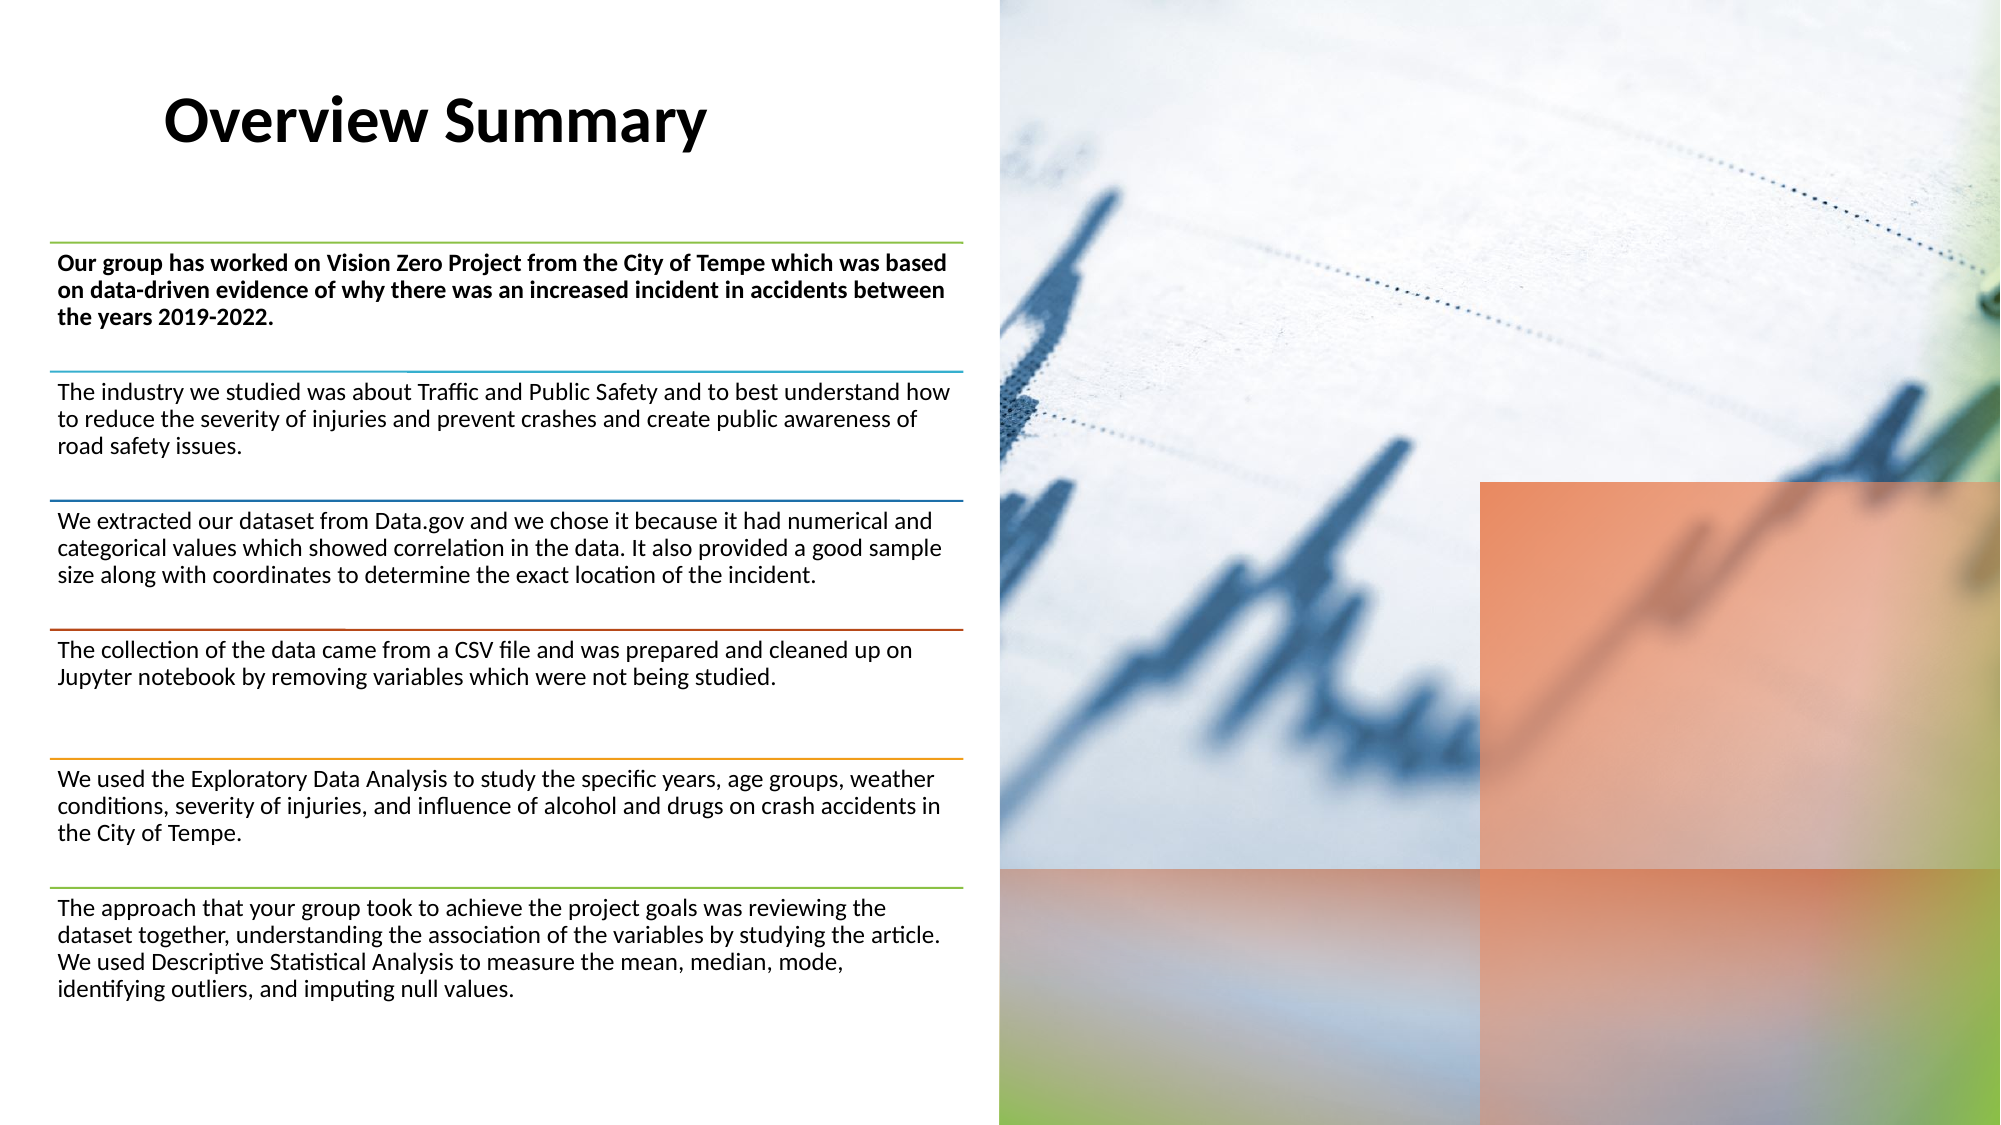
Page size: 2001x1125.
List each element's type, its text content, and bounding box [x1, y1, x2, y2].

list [49, 242, 964, 1018]
picture [999, 0, 2000, 1125]
title Overview Summary [149, 77, 864, 199]
